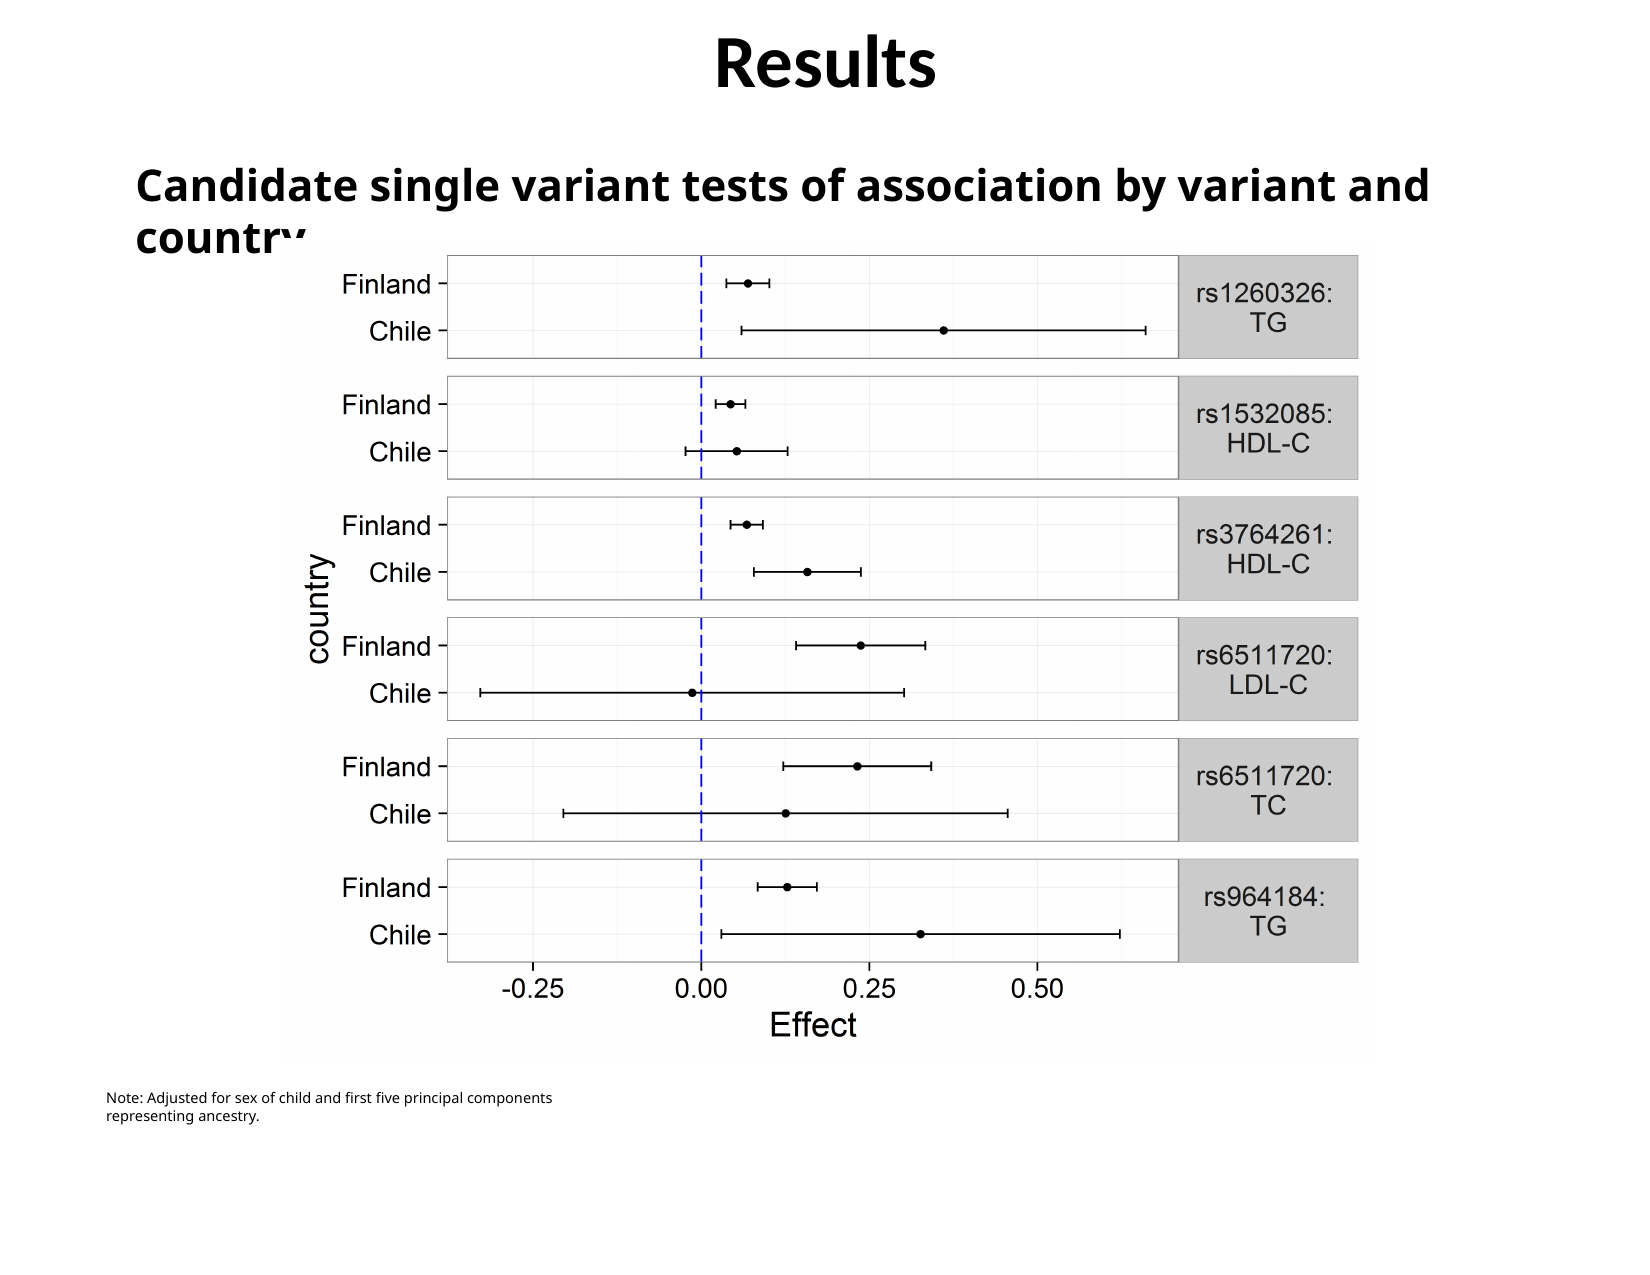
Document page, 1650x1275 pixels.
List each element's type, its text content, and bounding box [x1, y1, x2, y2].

text_box Candidate single variant tests of association by variant and country [133, 157, 1503, 263]
text_box Results [89, 12, 1561, 103]
text_box [279, 238, 1375, 1060]
text_box Note: Adjusted for sex of child and first five principal components representing ancestry. [104, 1089, 636, 1124]
